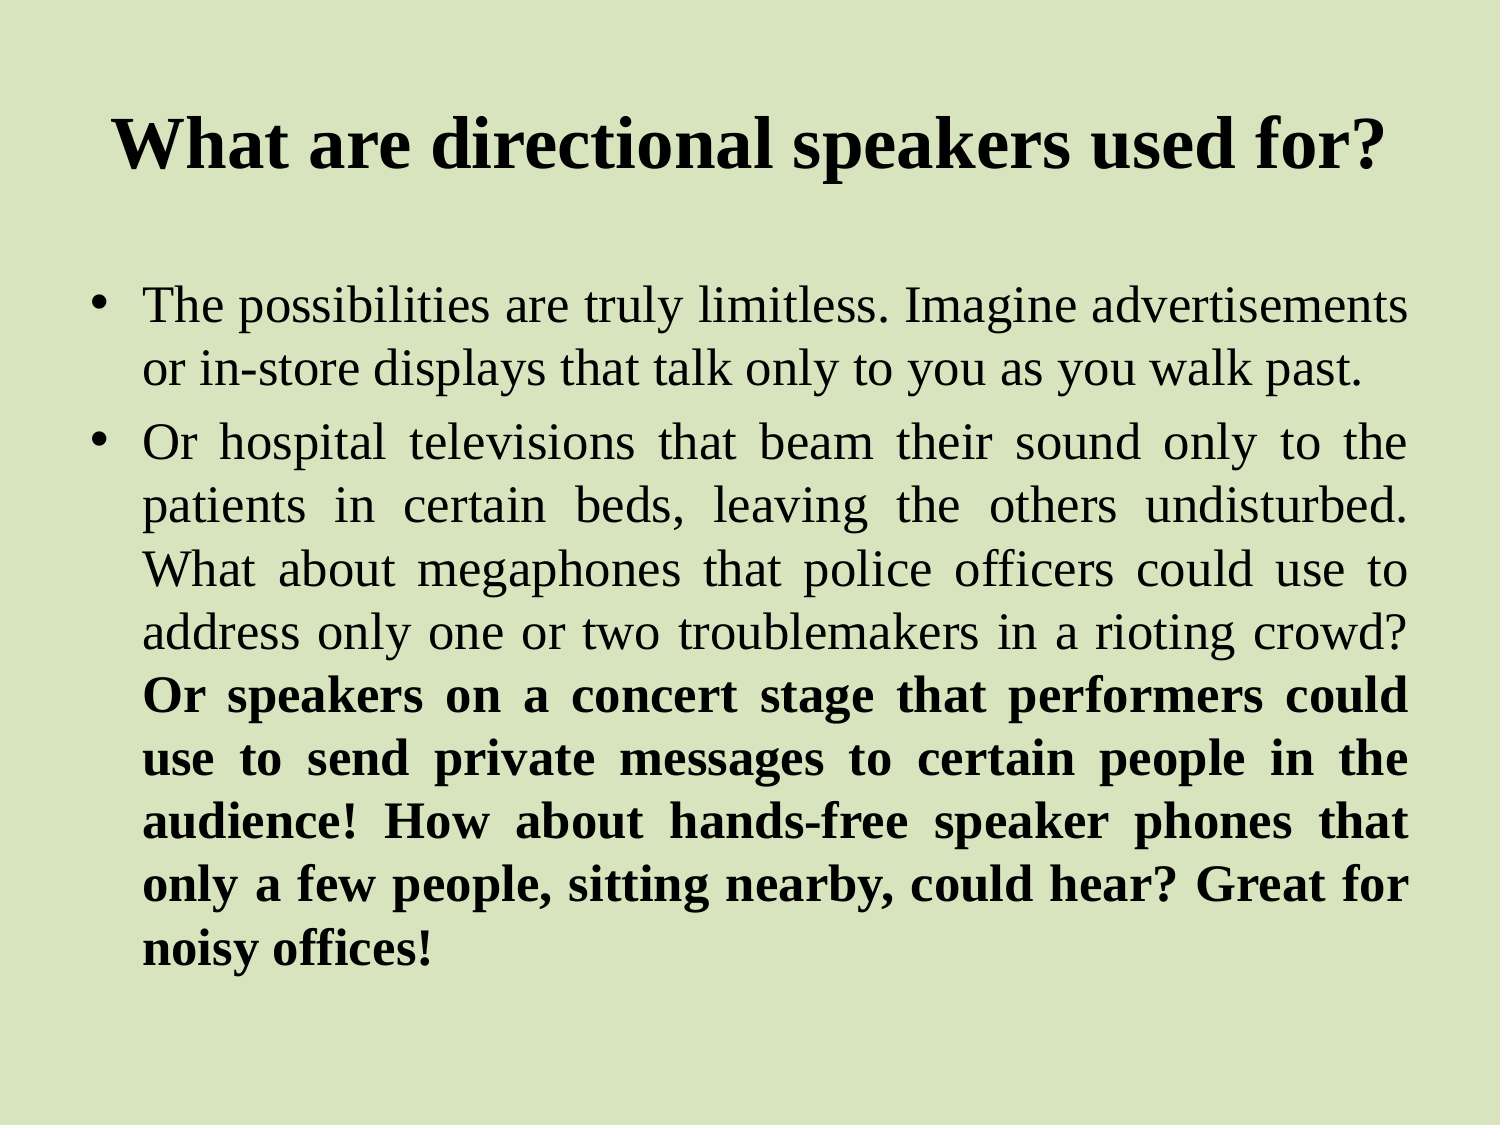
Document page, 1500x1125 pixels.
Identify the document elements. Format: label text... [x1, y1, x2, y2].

title What are directional speakers used for? [75, 45, 1425, 233]
list The possibilities are truly limitless. Imagine advertisements or in-store displays that talk only to you as you walk past. Or hospital televisions that beam their sound only to the patients in certain beds, leaving the others undisturbed. What about megaphones that police officers could use to address only one or two troublemakers in a rioting crowd? Or speakers on a concert stage that performers could use to send private messages to certain people in the audience! How about hands-free speaker phones that only a few people, sitting nearby, could hear? Great for noisy offices! [75, 262, 1425, 1005]
